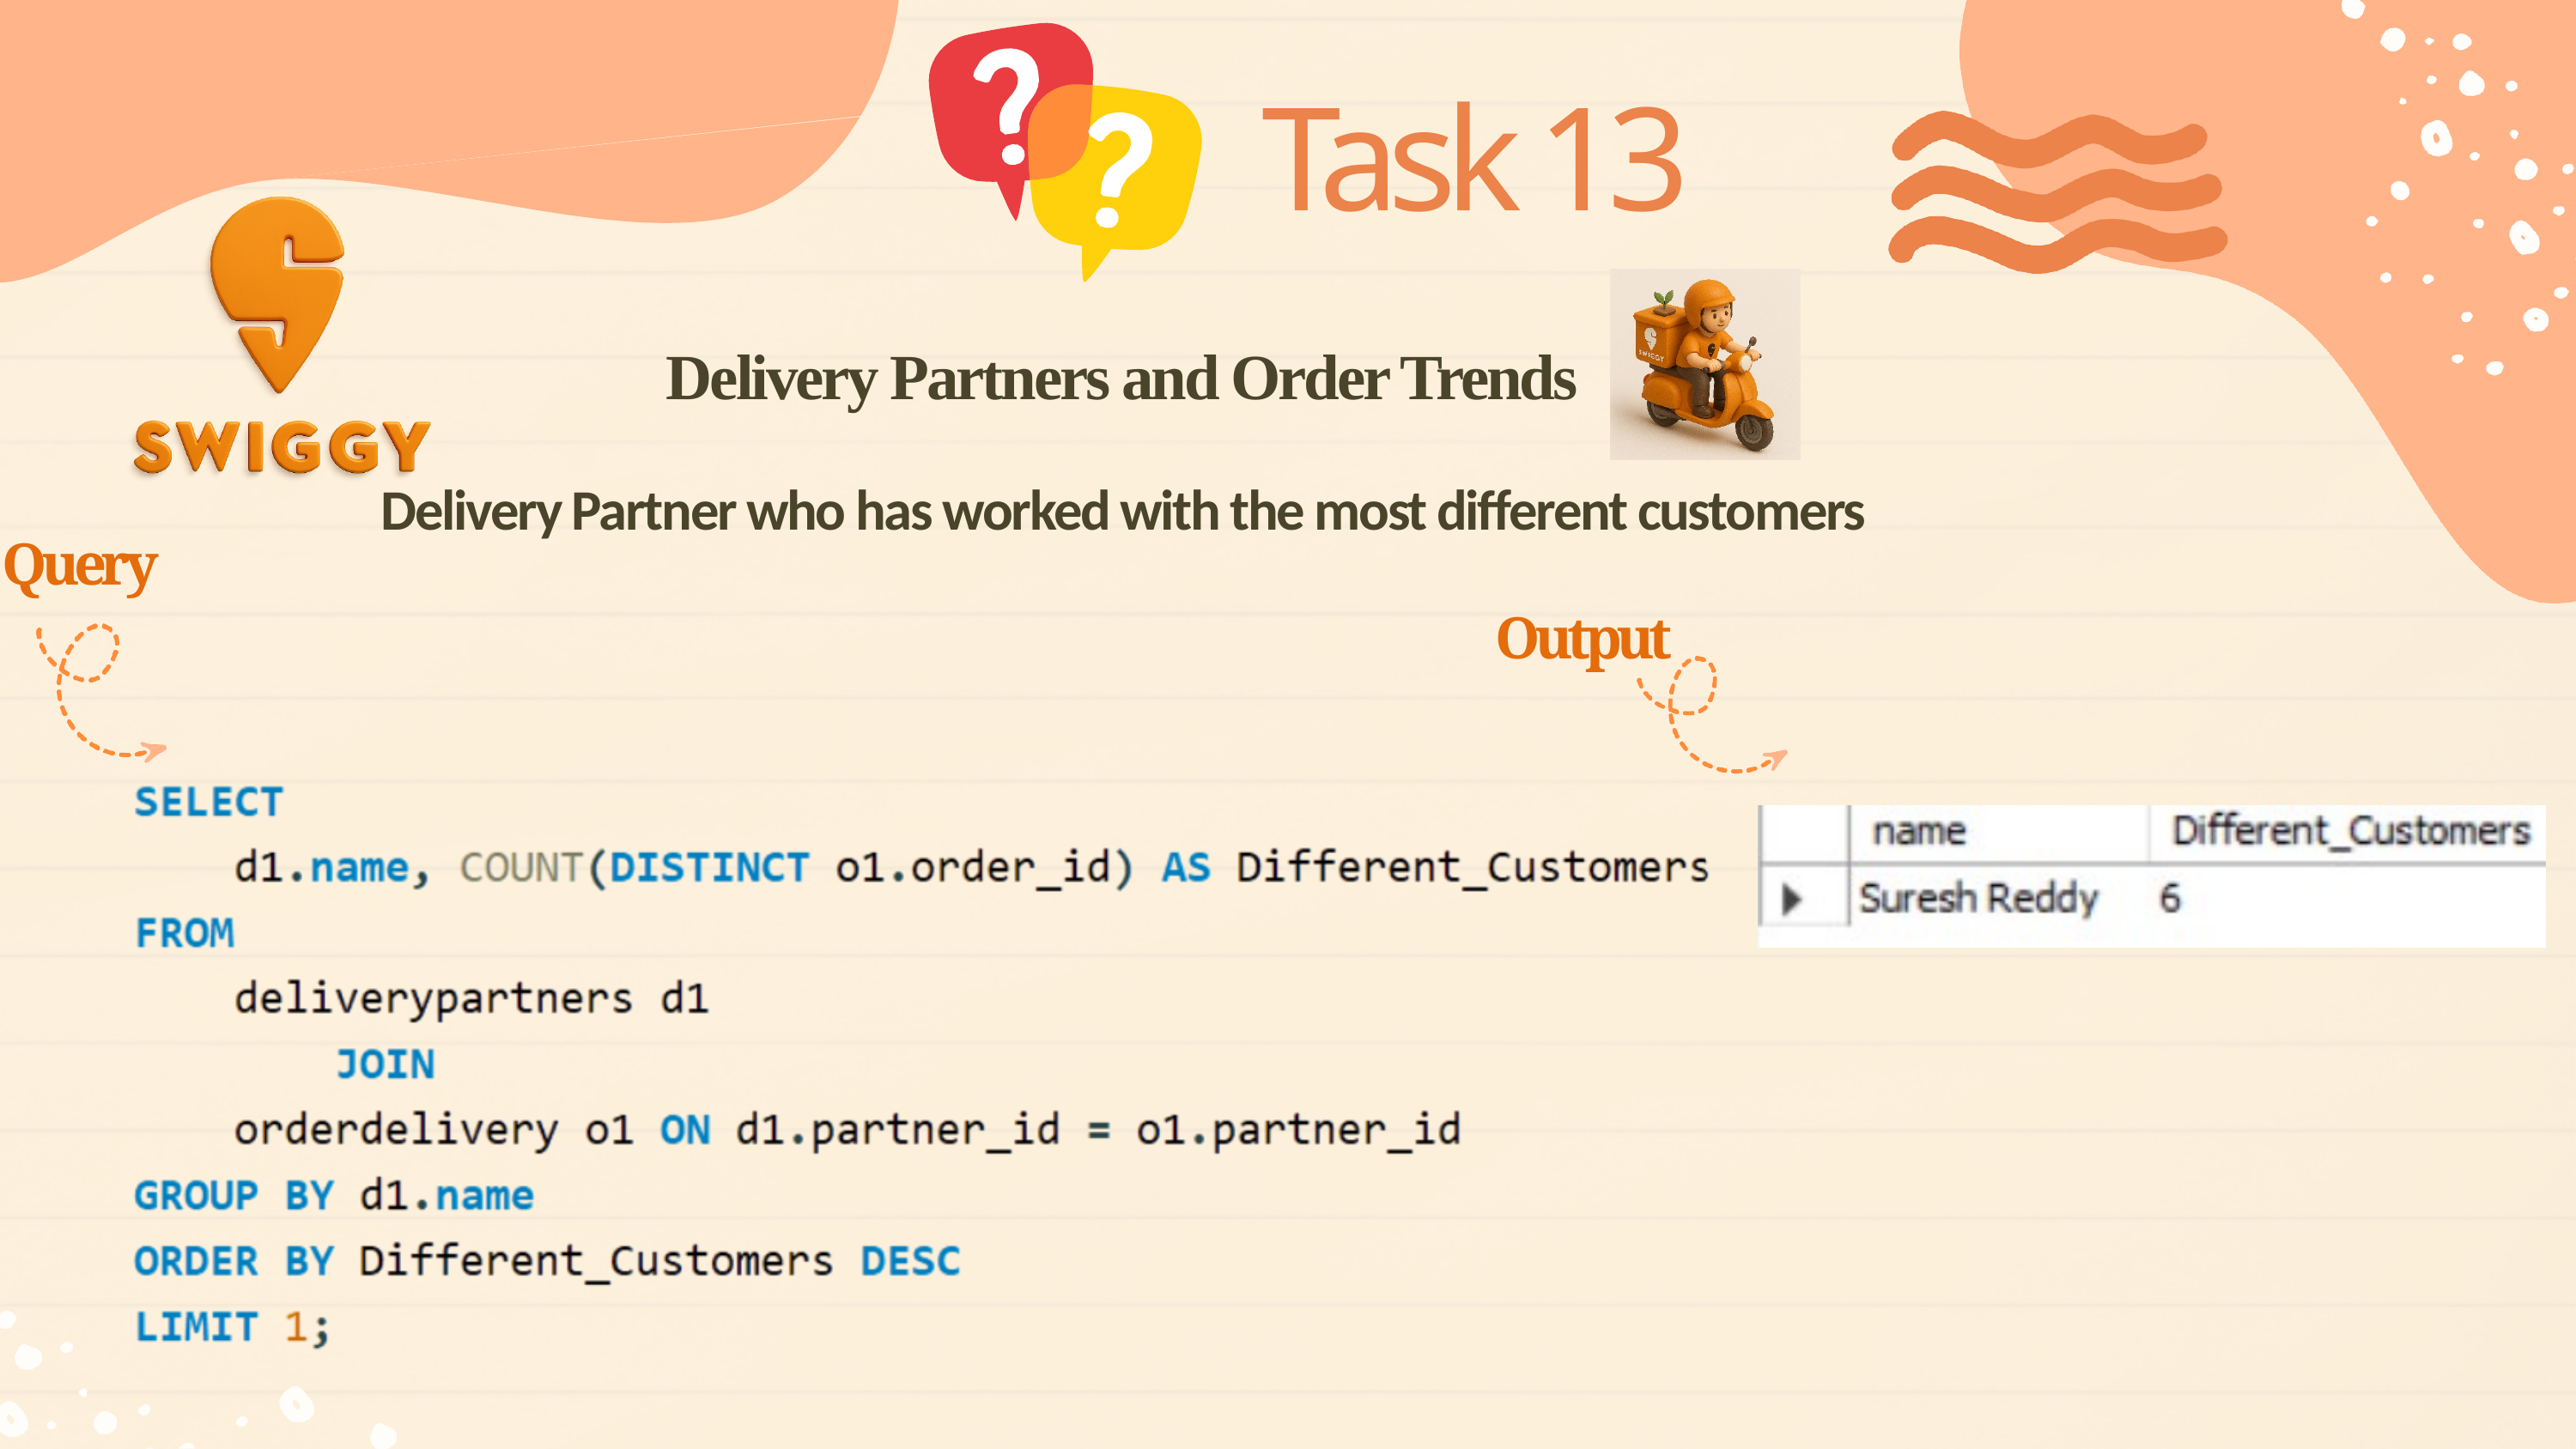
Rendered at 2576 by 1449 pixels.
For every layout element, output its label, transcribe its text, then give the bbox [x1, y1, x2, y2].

text_box [46, 1421, 57, 1430]
text_box Delivery Partner who has worked with the most different customers [370, 465, 1868, 542]
picture [0, 0, 2576, 1449]
text_box Delivery Partners and Order Trends [469, 332, 1606, 413]
title Task 13 [961, 52, 1884, 310]
text_box Output [1480, 595, 1892, 653]
text_box [78, 1388, 88, 1398]
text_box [928, 22, 1203, 282]
text_box [179, 1442, 195, 1449]
text_box Query [0, 525, 195, 597]
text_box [120, 656, 2546, 1363]
